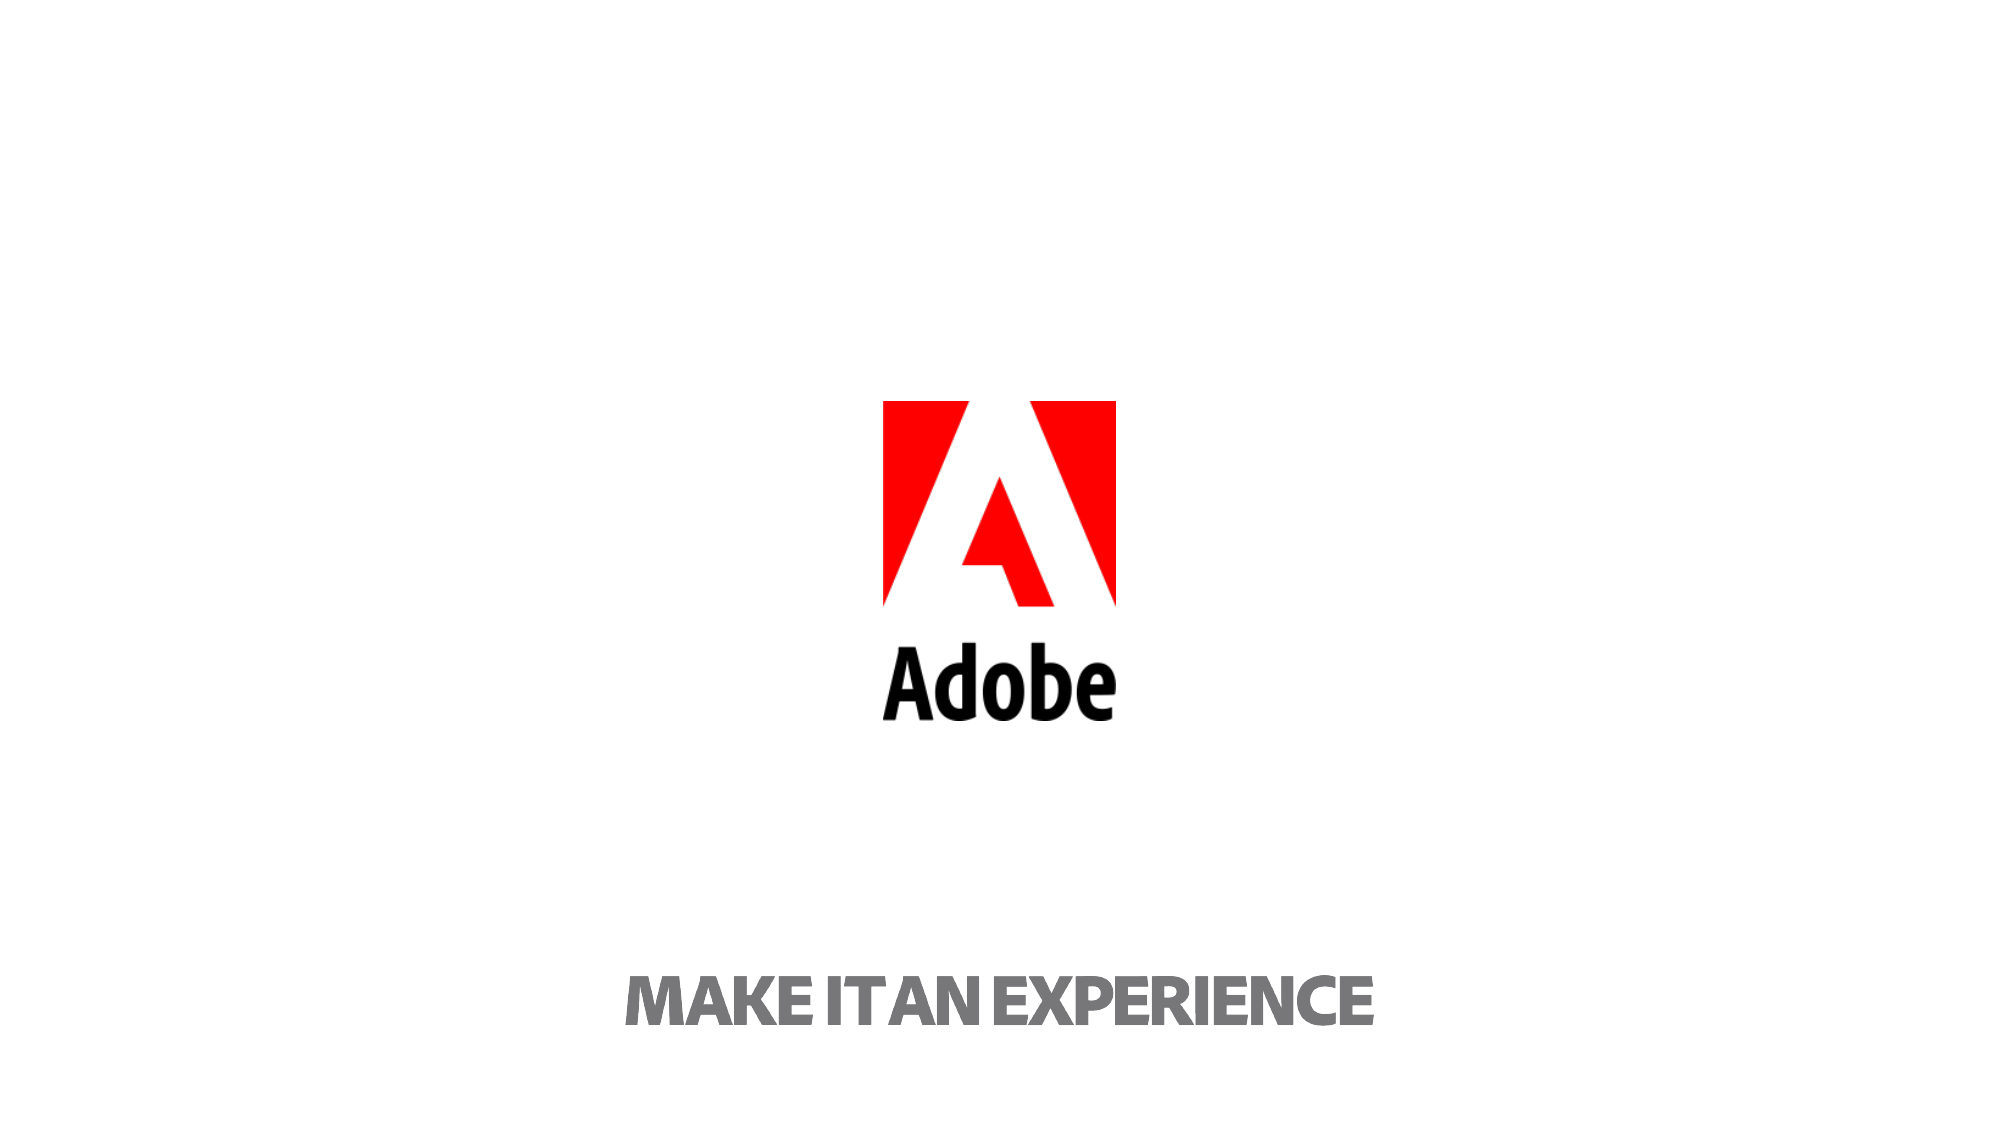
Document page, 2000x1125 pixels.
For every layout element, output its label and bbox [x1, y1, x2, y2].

picture [883, 401, 1116, 721]
picture [625, 975, 1374, 1026]
